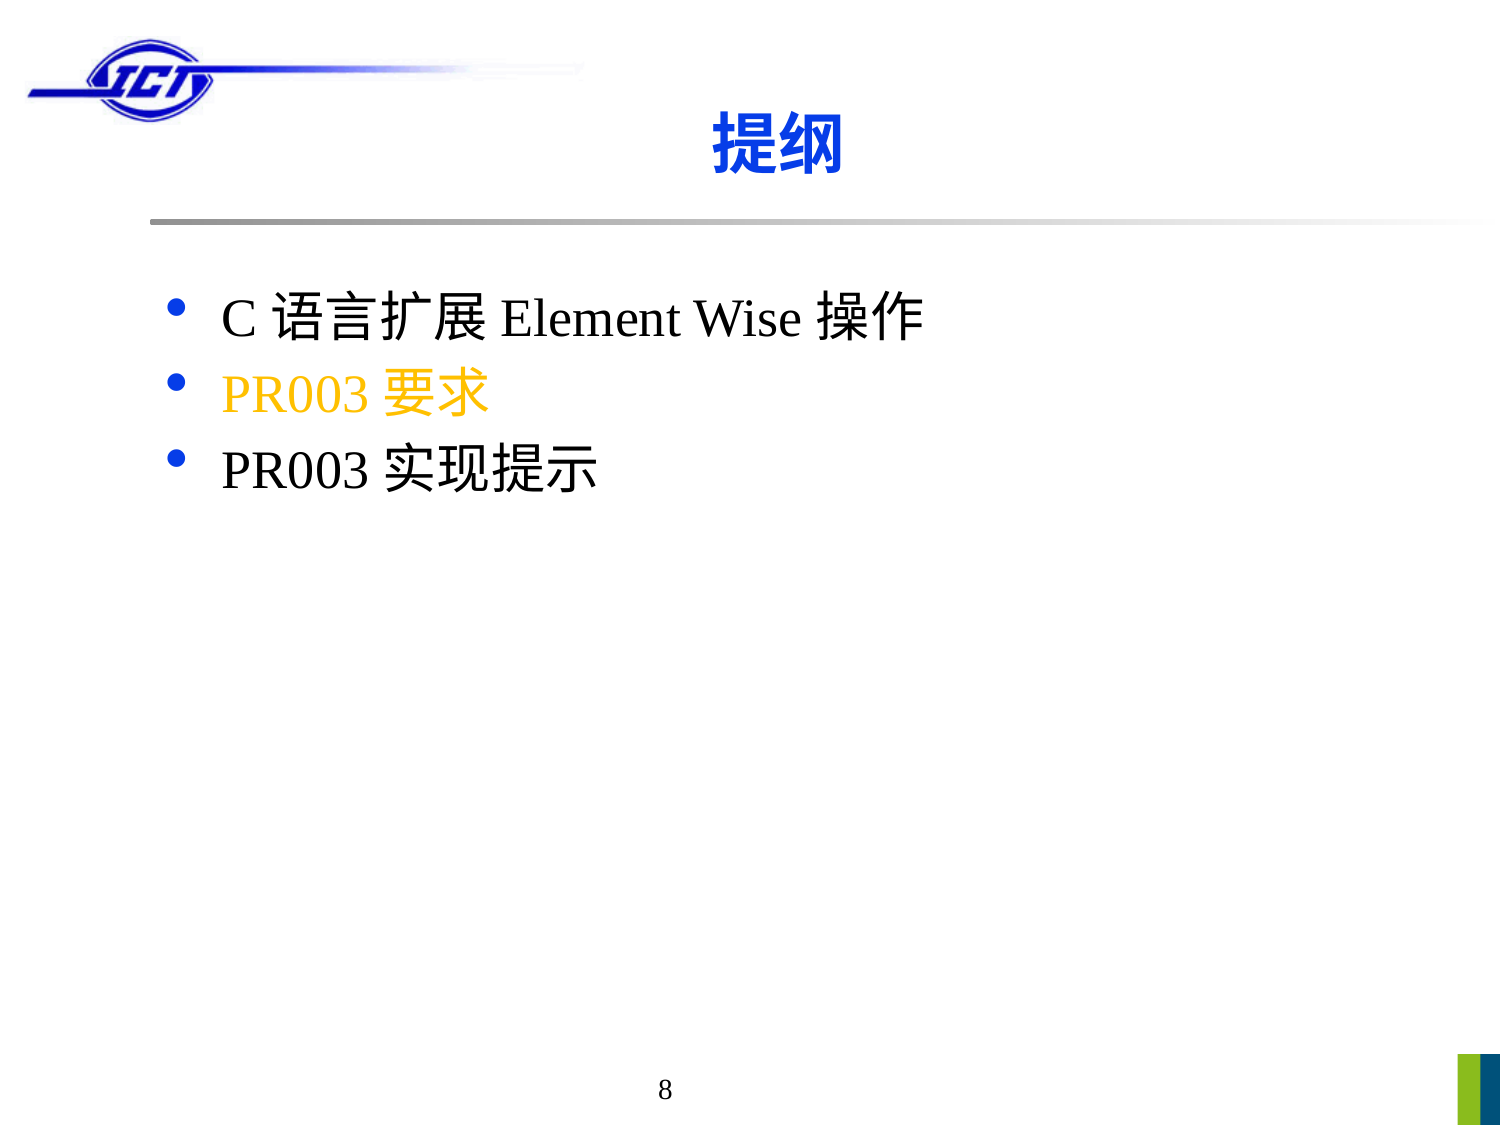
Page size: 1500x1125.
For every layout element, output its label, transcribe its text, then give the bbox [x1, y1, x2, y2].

picture [24, 36, 600, 125]
title 提纲 [159, 66, 1397, 217]
list C语言扩展Element Wise操作 PR003要求 PR003实现提示 [150, 275, 1388, 1013]
